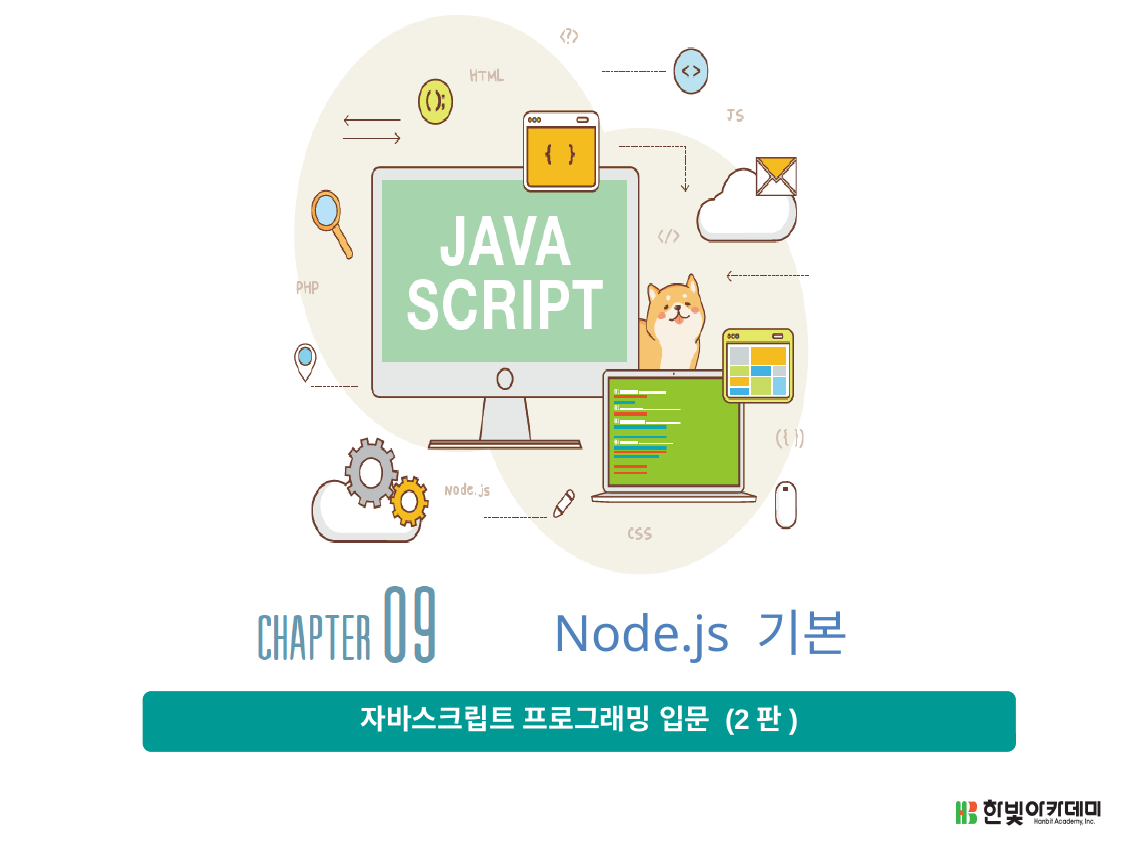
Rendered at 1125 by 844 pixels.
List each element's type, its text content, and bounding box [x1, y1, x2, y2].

picture [252, 8, 844, 664]
picture [952, 796, 1104, 829]
title Node.js 기본 [411, 587, 990, 676]
